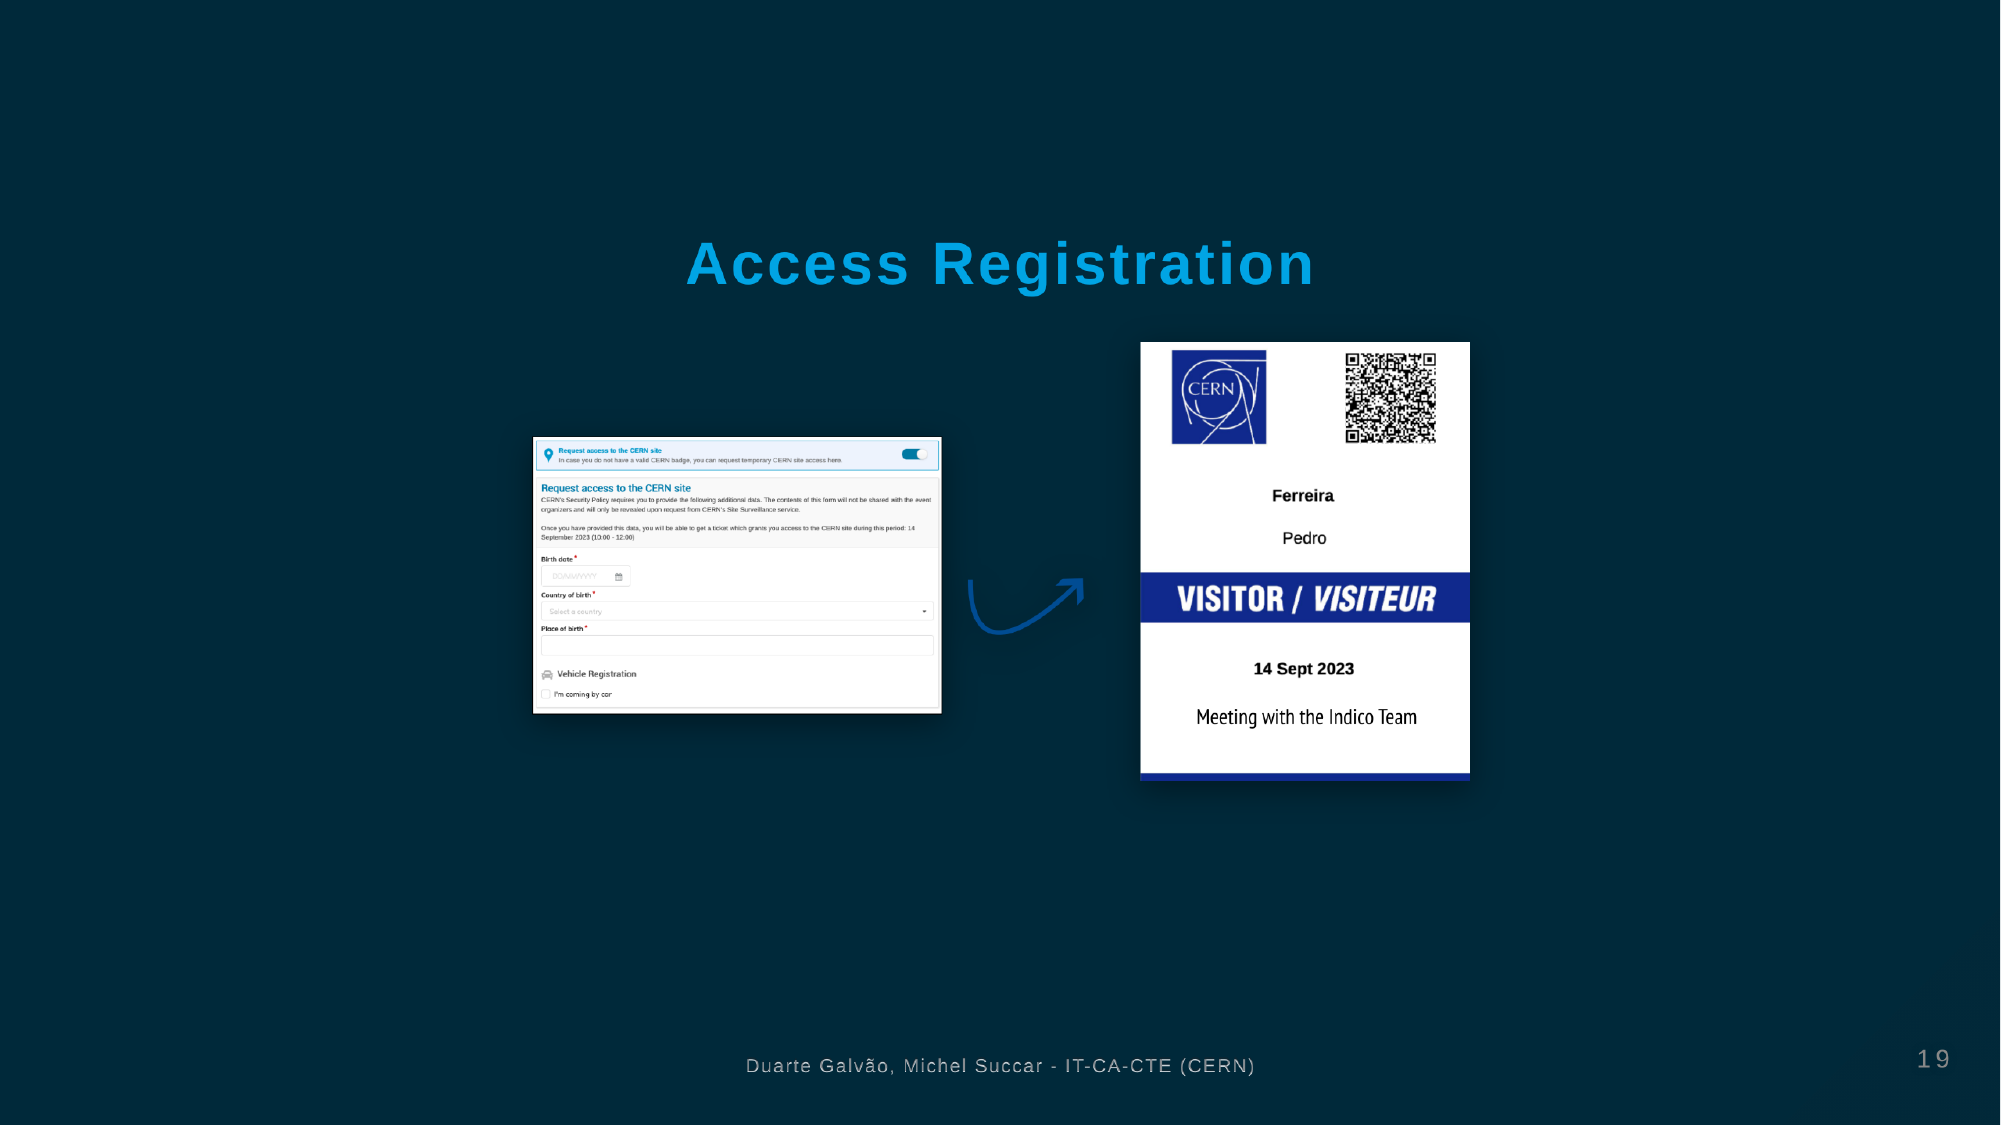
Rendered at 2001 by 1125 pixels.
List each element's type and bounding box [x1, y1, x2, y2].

picture [1132, 1058, 1140, 1063]
picture [1189, 1058, 1199, 1072]
picture [837, 1061, 844, 1072]
picture [822, 1065, 832, 1072]
picture [1135, 343, 1475, 795]
picture [1147, 1058, 1156, 1071]
picture [1025, 1061, 1032, 1071]
picture [977, 1063, 986, 1072]
picture [527, 437, 950, 728]
picture [802, 1061, 809, 1072]
picture [1205, 1058, 1214, 1071]
picture [867, 1058, 874, 1072]
picture [951, 1061, 959, 1069]
picture [1919, 1050, 1929, 1067]
picture [991, 1063, 998, 1072]
picture [969, 579, 1083, 634]
picture [928, 1065, 934, 1072]
picture [1160, 1058, 1170, 1071]
picture [878, 1061, 886, 1072]
picture [939, 1059, 946, 1071]
picture [775, 1061, 782, 1071]
